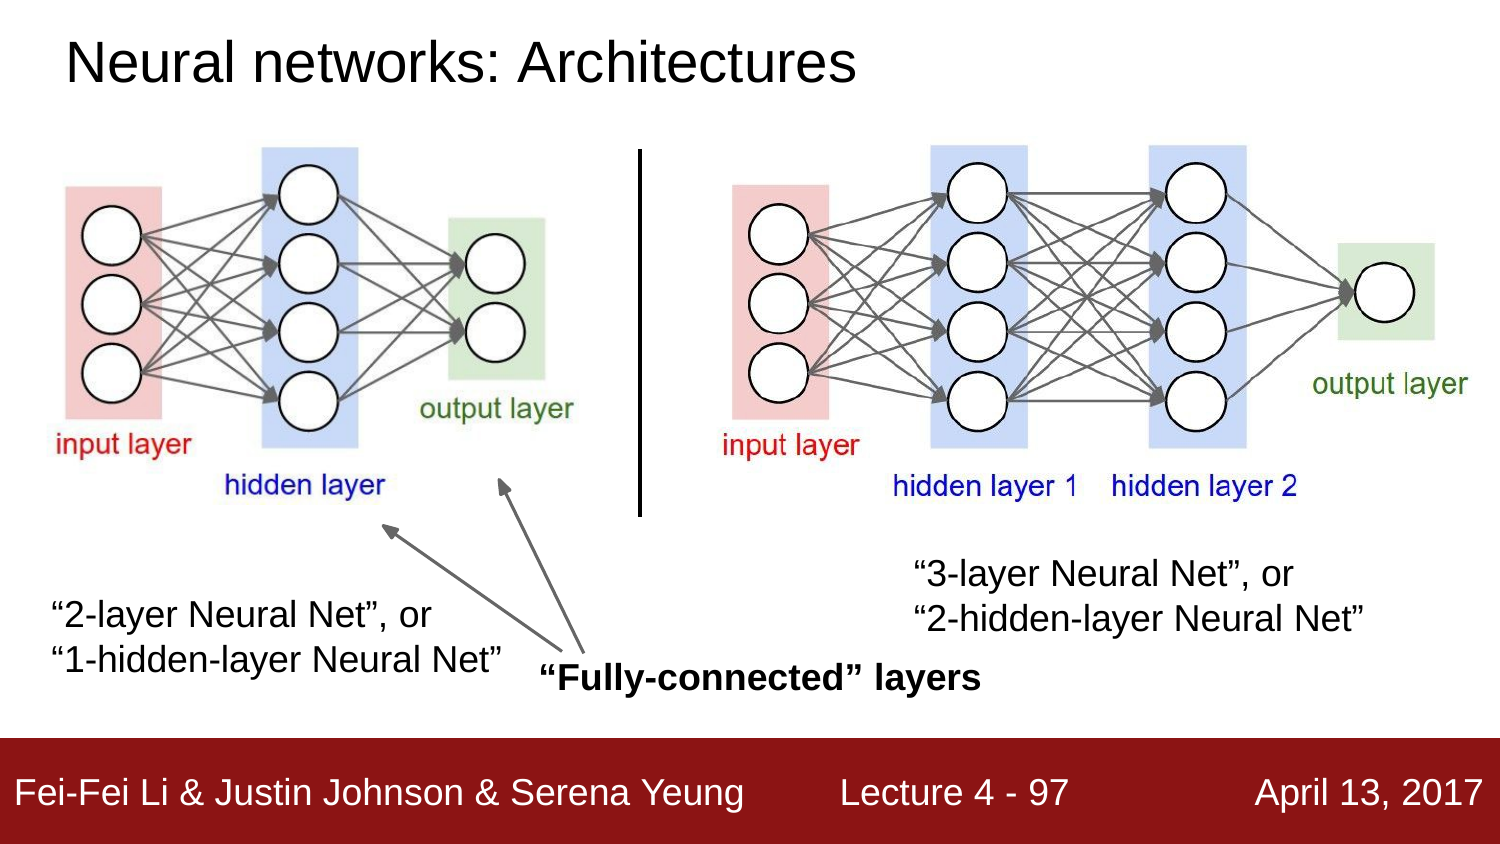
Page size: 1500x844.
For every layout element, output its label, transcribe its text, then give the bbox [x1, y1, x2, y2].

text_box [383, 525, 398, 538]
footer Fei-Fei Li & Justin Johnson & Serena Yeung [11, 769, 753, 844]
text_box [46, 139, 580, 505]
text_box [716, 136, 1473, 507]
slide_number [1252, 769, 1488, 844]
title Neural networks: Architectures [63, 22, 861, 166]
slide_number Lecture 4 - 58 [837, 769, 1073, 844]
text_box “2-layer Neural Net”, or “1-hidden-layer Neural Net” [49, 587, 508, 680]
text_box “3-layer Neural Net”, or “2-hidden-layer Neural Net” “Fully-connected” layers [536, 546, 1371, 699]
text_box [499, 479, 510, 495]
